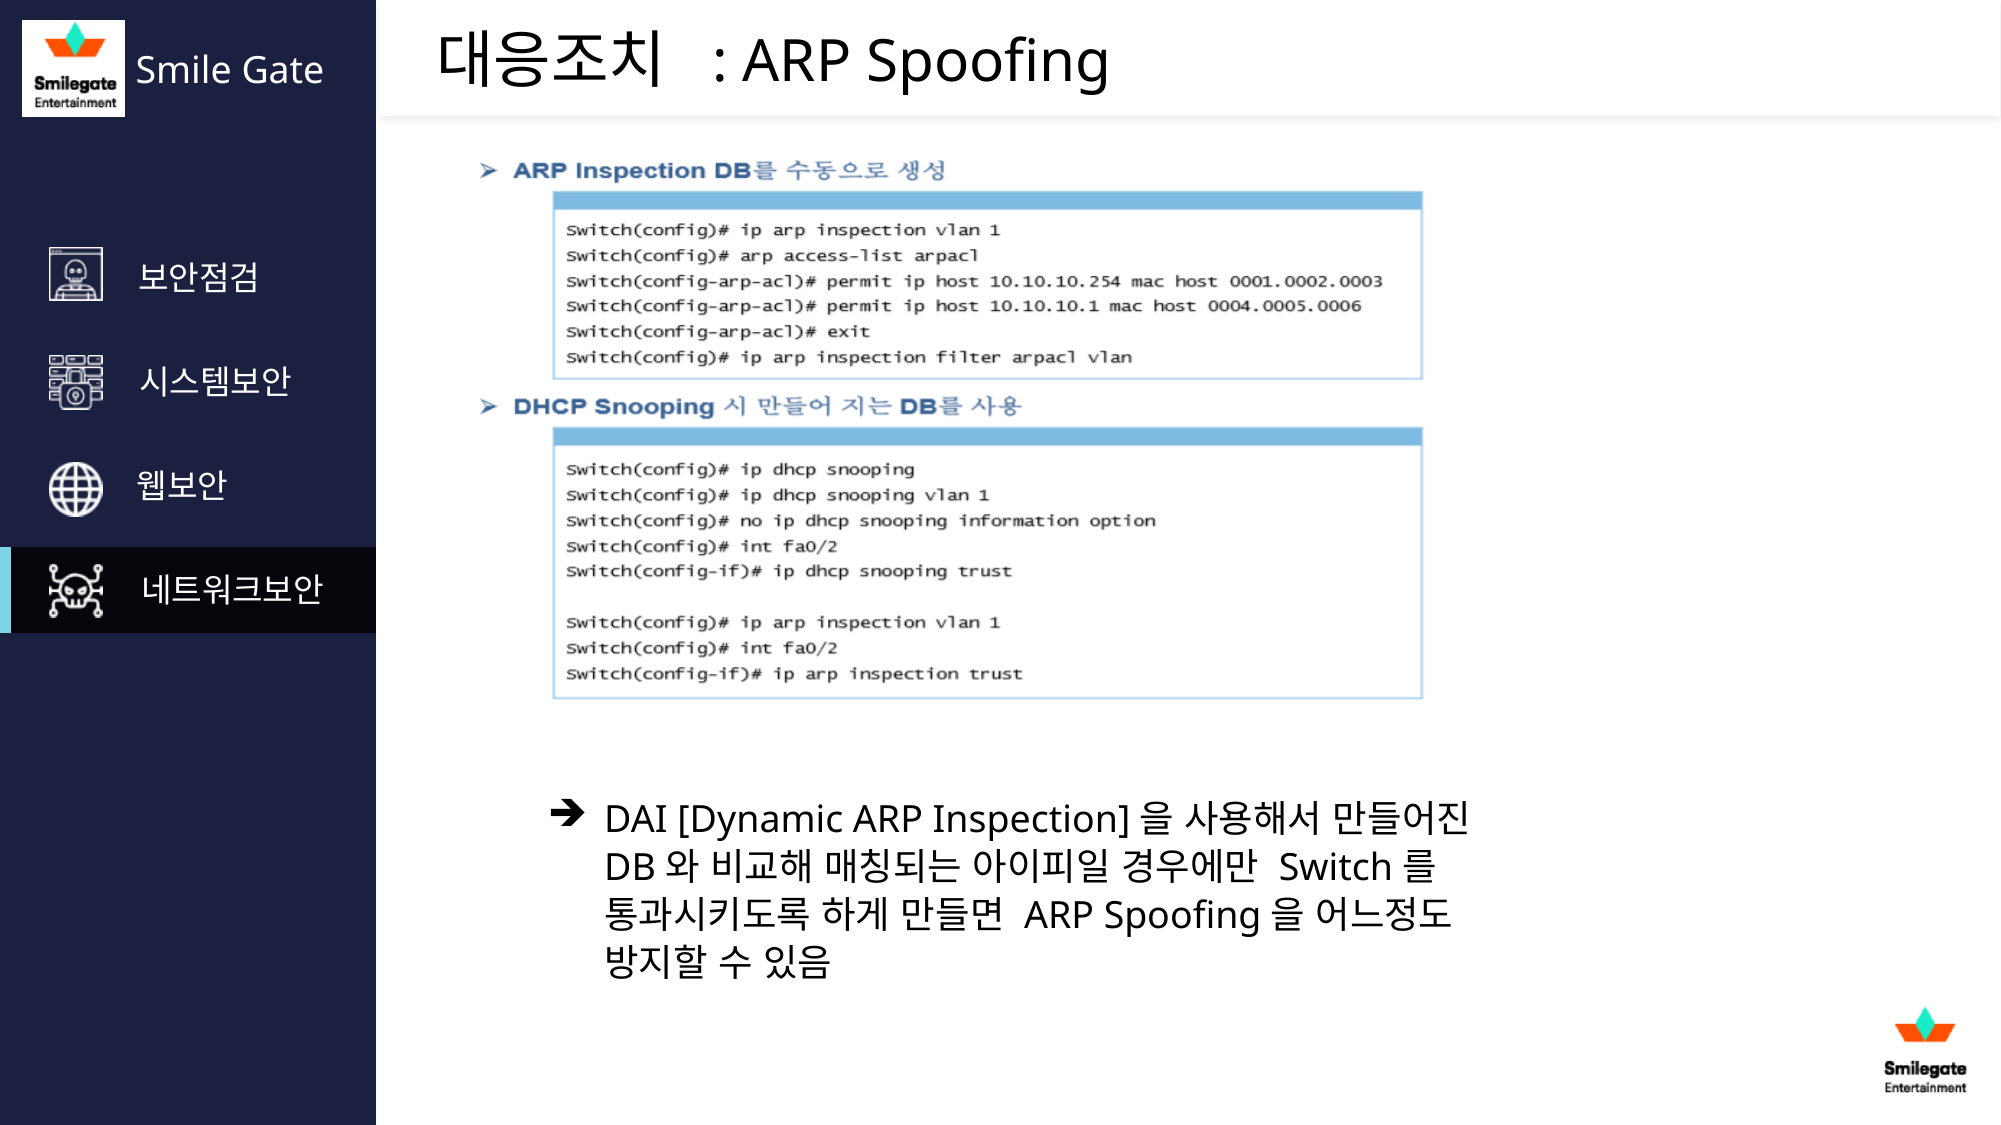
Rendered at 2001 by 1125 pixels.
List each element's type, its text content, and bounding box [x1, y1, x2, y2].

picture [49, 564, 103, 618]
picture [49, 355, 103, 410]
text_box DAI [Dynamic ARP Inspection]을 사용해서 만들어진 DB와 비교해 매칭되는 아이피일 경우에만 Switch를 통과시키도록 하게 만들면 ARP Spoofing을 어느정도 방지할 수 있음 [533, 784, 1534, 992]
picture [469, 150, 1442, 708]
picture [22, 20, 125, 117]
picture [49, 247, 103, 301]
picture [1872, 1005, 1975, 1102]
text_box : ARP Spoofing [697, 15, 2000, 101]
picture [49, 462, 103, 517]
